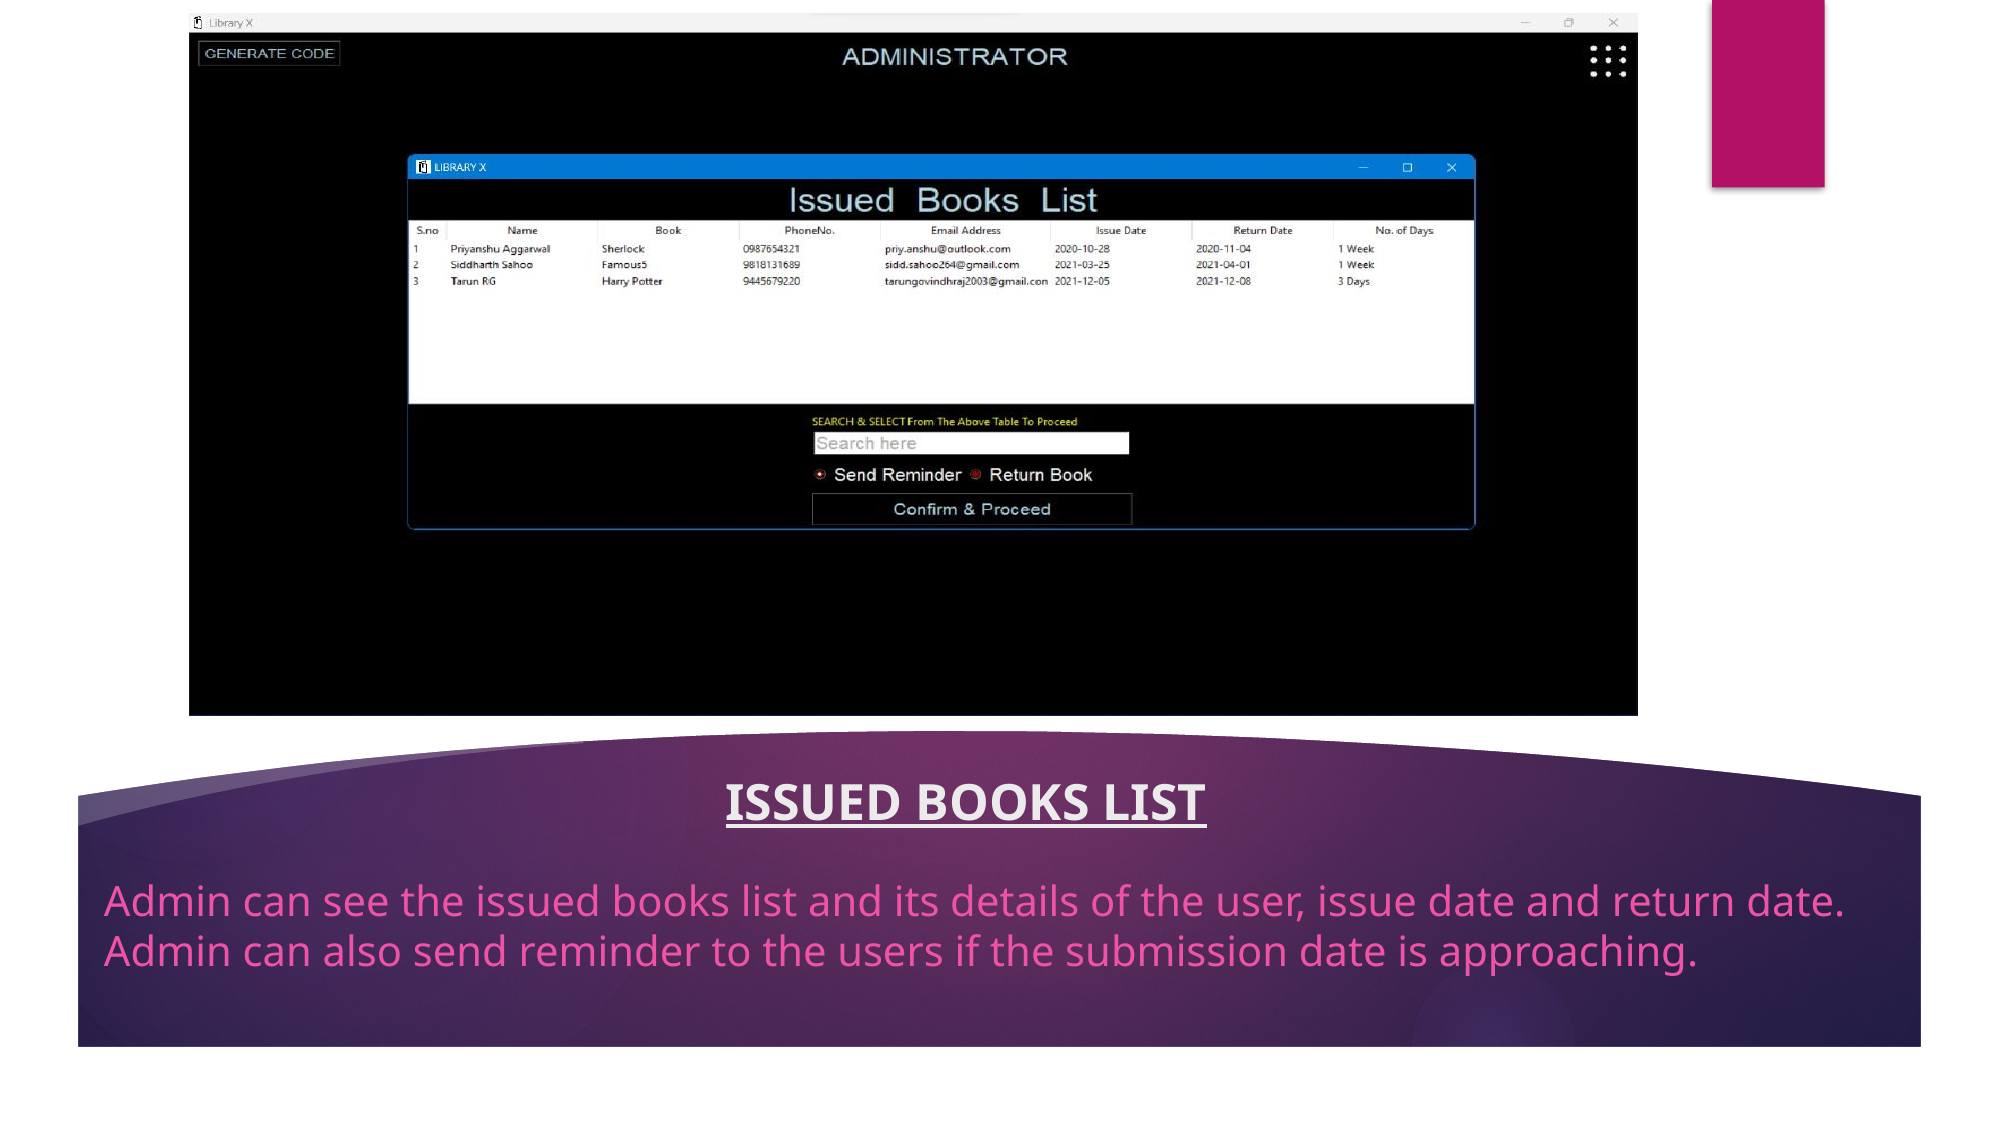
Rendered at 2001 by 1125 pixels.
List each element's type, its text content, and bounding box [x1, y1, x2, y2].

picture [189, 12, 1638, 716]
list Admin can see the issued books list and its details of the user, issue date and return date. Admin can also send reminder to the users if the submission date is approaching. [88, 867, 1911, 1071]
title ISSUED BOOKS LIST [229, 745, 1678, 839]
